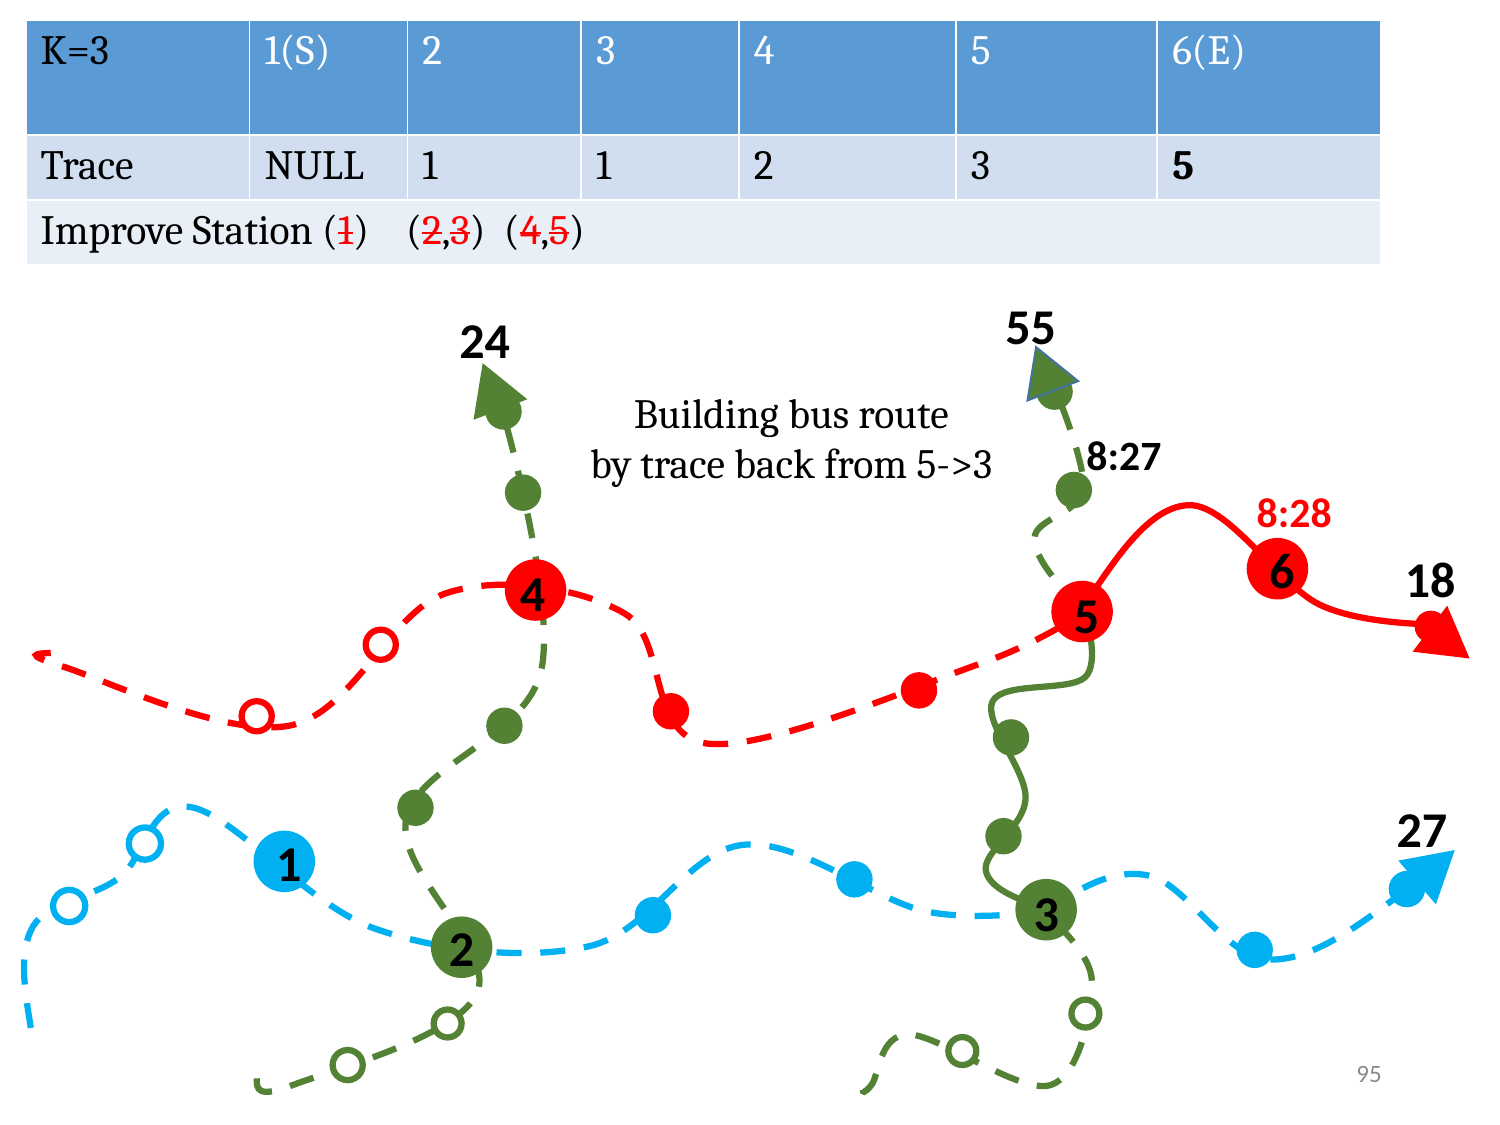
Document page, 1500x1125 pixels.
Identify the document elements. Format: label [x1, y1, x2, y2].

table_cell [27, 136, 249, 199]
text_box [22, 287, 1471, 1093]
table_cell [27, 201, 1380, 264]
slide_number [1059, 1042, 1397, 1103]
table_cell [957, 136, 1156, 199]
table_cell [582, 136, 738, 199]
text_box [575, 379, 1008, 494]
table_cell [1158, 136, 1380, 199]
table_header [957, 21, 1156, 134]
table_header [250, 21, 407, 134]
table_header [27, 21, 249, 134]
table_cell [250, 136, 407, 199]
table_cell [408, 136, 580, 199]
table_header [582, 21, 738, 134]
table_cell [740, 136, 955, 199]
table_header [1158, 21, 1380, 134]
table_header [408, 21, 580, 134]
table_header [740, 21, 955, 134]
